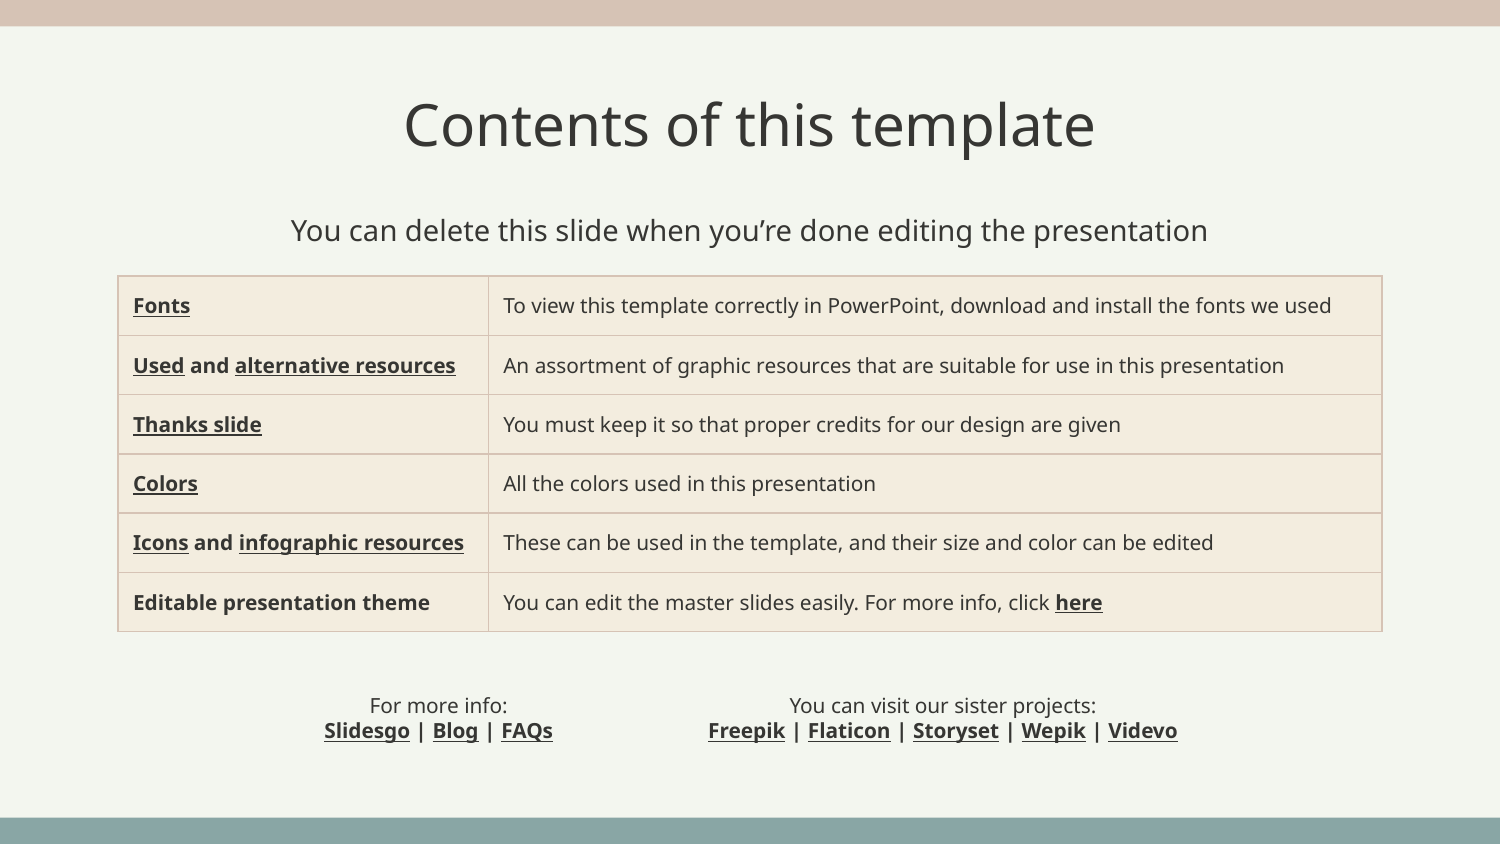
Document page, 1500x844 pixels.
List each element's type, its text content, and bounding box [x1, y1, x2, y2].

text_box For more info: Slidesgo | Blog | FAQs [268, 678, 609, 754]
table_cell An assortment of graphic resources that are suitable for use in this presentation [489, 336, 1381, 394]
table_cell You can edit the master slides easily. For more info, click here [489, 573, 1381, 631]
table_header Fonts [119, 277, 488, 335]
table_cell Icons and infographic resources [119, 514, 488, 572]
table_cell Used and alternative resources [119, 336, 488, 394]
table_cell Thanks slide [119, 395, 488, 453]
title Contents of this template [118, 72, 1382, 167]
table_header To view this template correctly in PowerPoint, download and install the fonts we used [489, 277, 1381, 335]
table_cell These can be used in the template, and their size and color can be edited [489, 514, 1381, 572]
list You can delete this slide when you’re done editing the presentation [118, 191, 1382, 248]
table_cell Editable presentation theme [119, 573, 488, 631]
text_box You can visit our sister projects: Freepik | Flaticon | Storyset | Wepik | Videvo [654, 678, 1232, 754]
table_cell Colors [119, 455, 488, 512]
table_cell You must keep it so that proper credits for our design are given [489, 395, 1381, 453]
table_cell All the colors used in this presentation [489, 455, 1381, 512]
